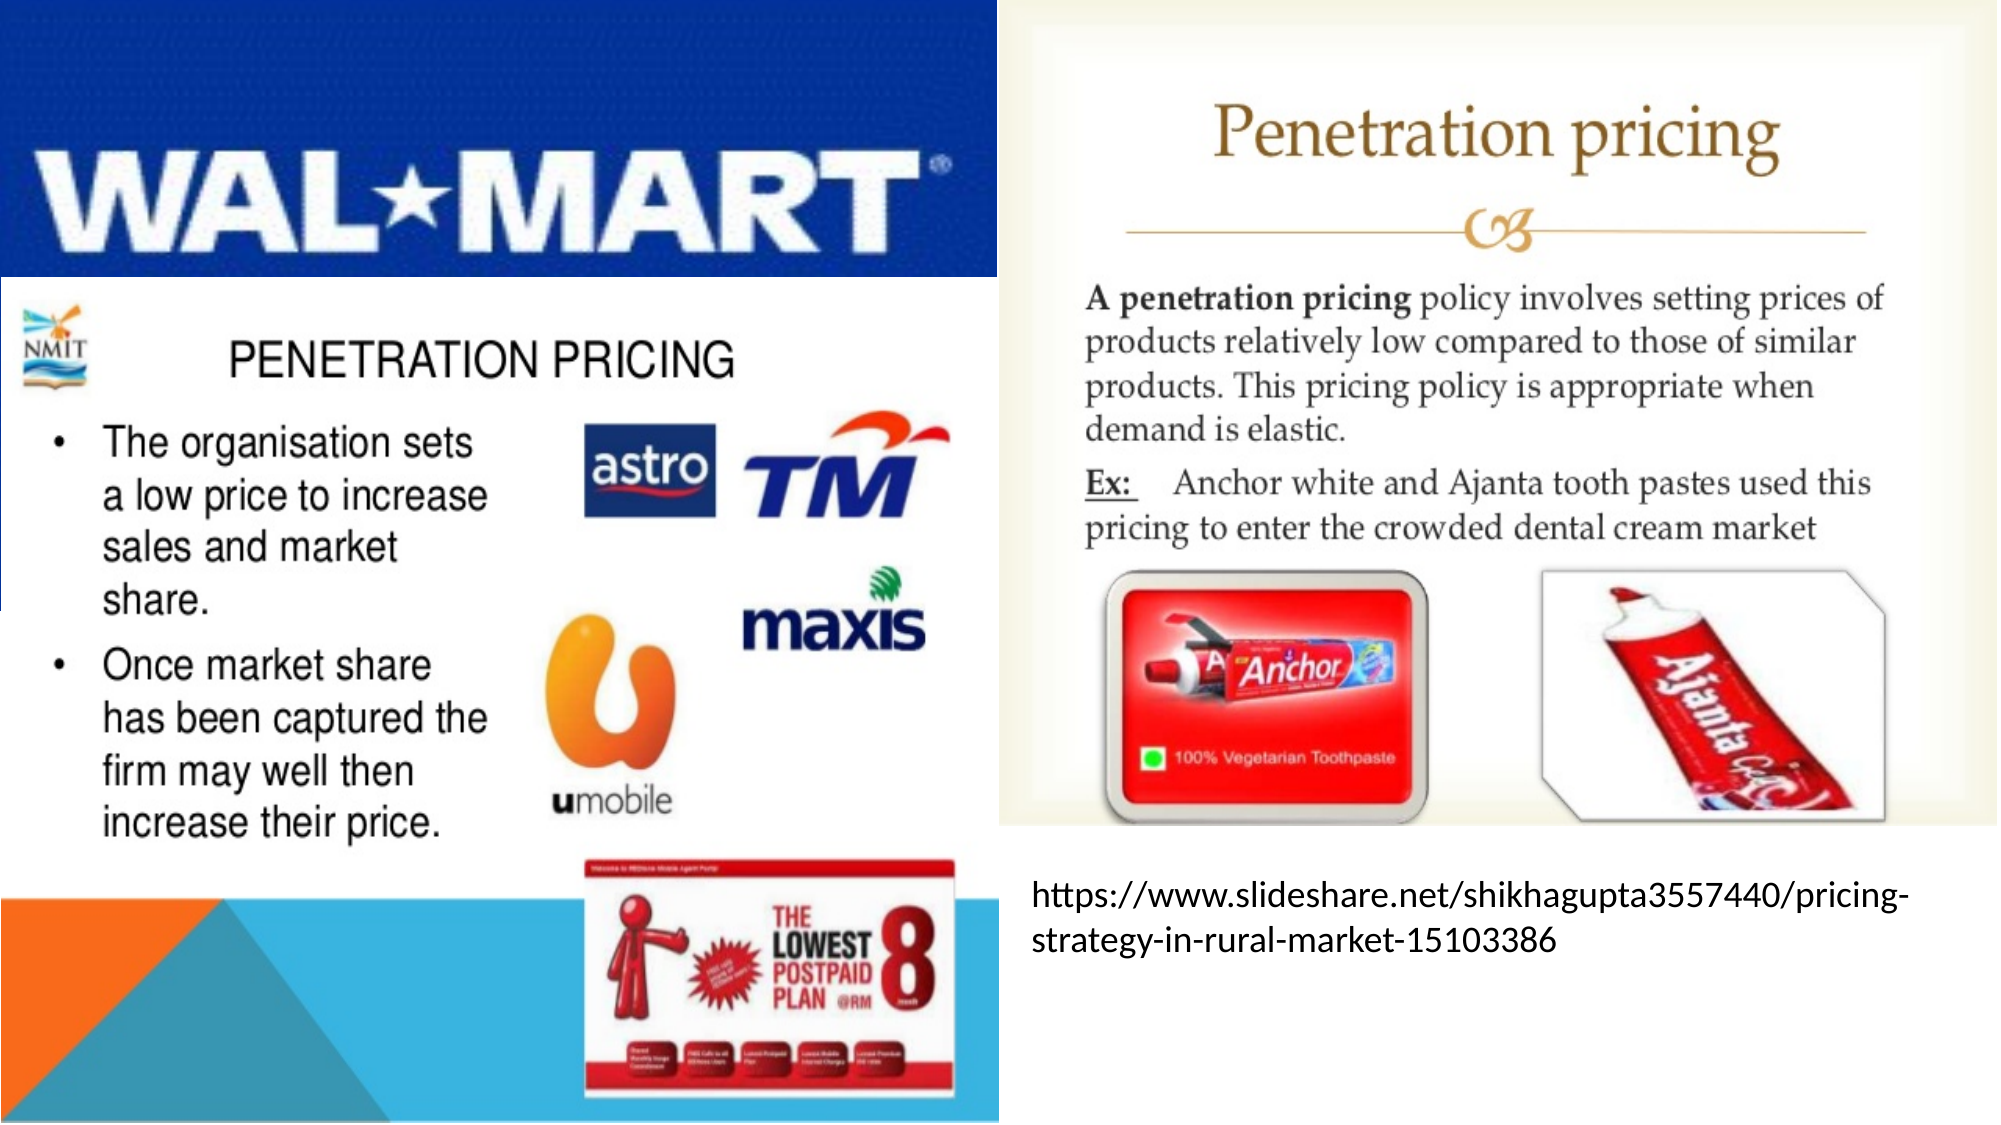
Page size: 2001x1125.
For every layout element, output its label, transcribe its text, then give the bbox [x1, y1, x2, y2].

picture [0, 0, 1997, 1123]
text_box https://www.slideshare.net/shikhagupta3557440/pricing-strategy-in-rural-market-15103386 [1016, 862, 2000, 968]
